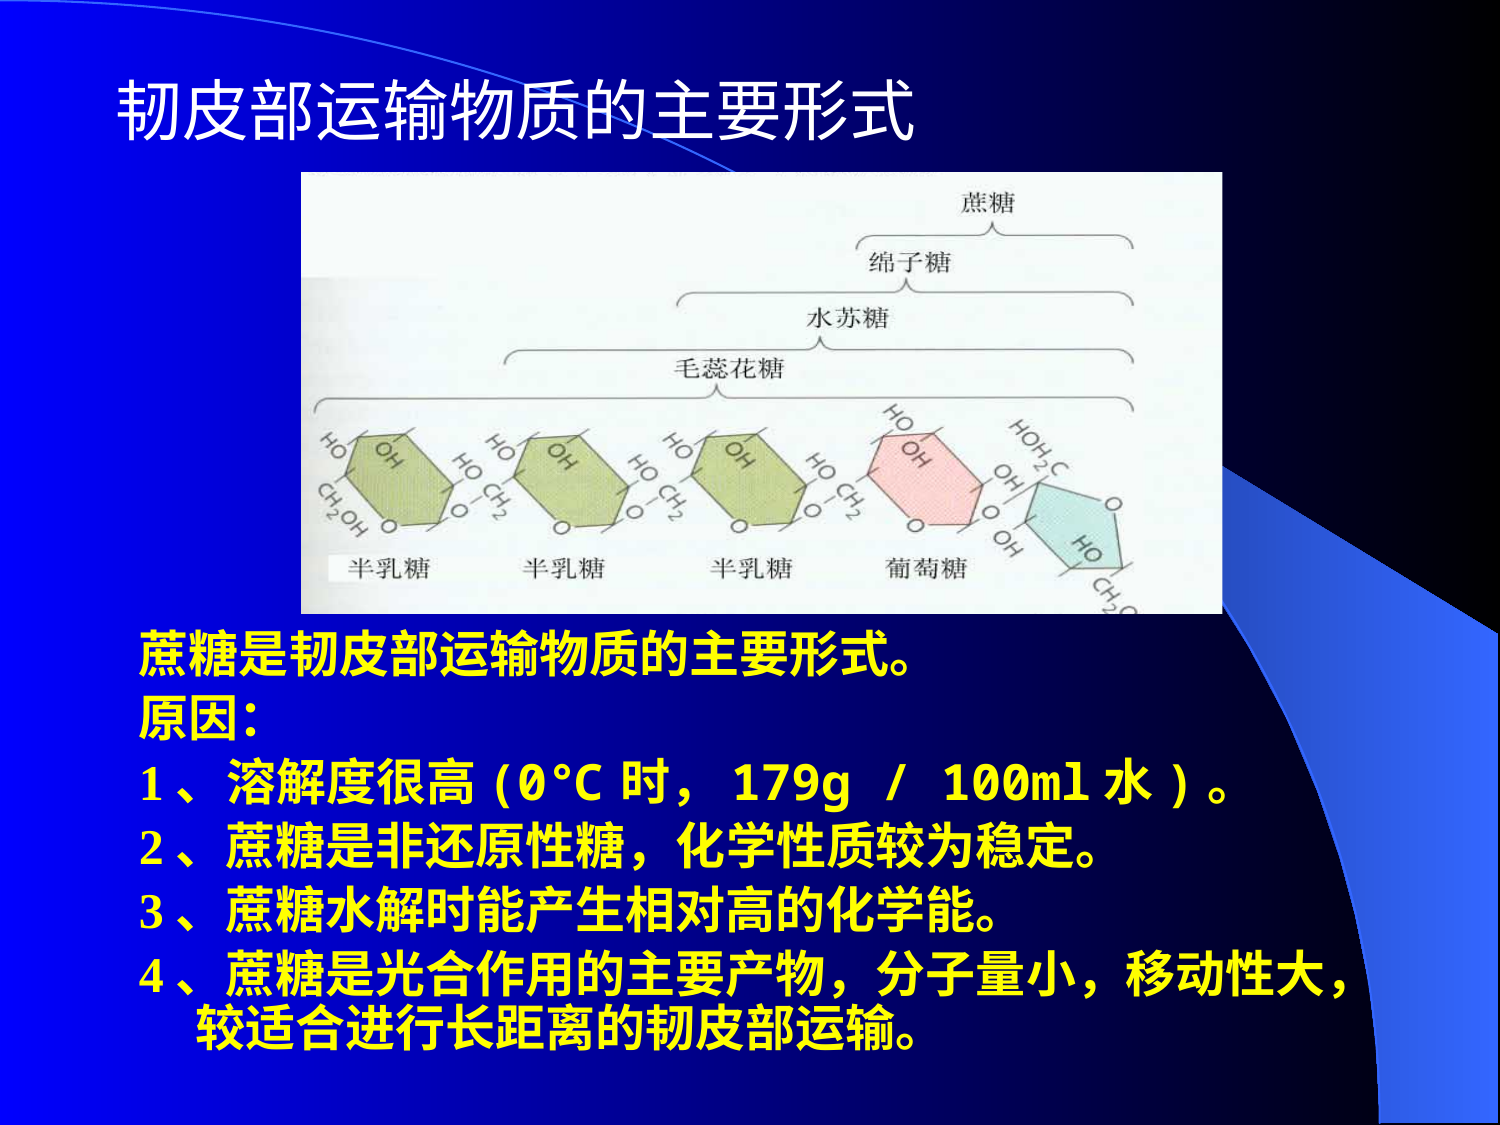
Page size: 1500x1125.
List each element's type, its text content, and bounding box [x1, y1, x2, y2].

title 韧皮部运输物质的主要形式 [100, 54, 1376, 163]
list 蔗糖是韧皮部运输物质的主要形式。 原因： 1、溶解度很高(0℃时，179g / 100ml水)。 2、蔗糖是非还原性糖，化学性质较为稳定。 3、蔗糖水解时能产生相对高的化学能。 4、蔗糖是光合作用的主要产物，分子量小，移动性大， 较适合进行长距离的韧皮部运输。 [123, 621, 1400, 1083]
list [300, 172, 1223, 615]
